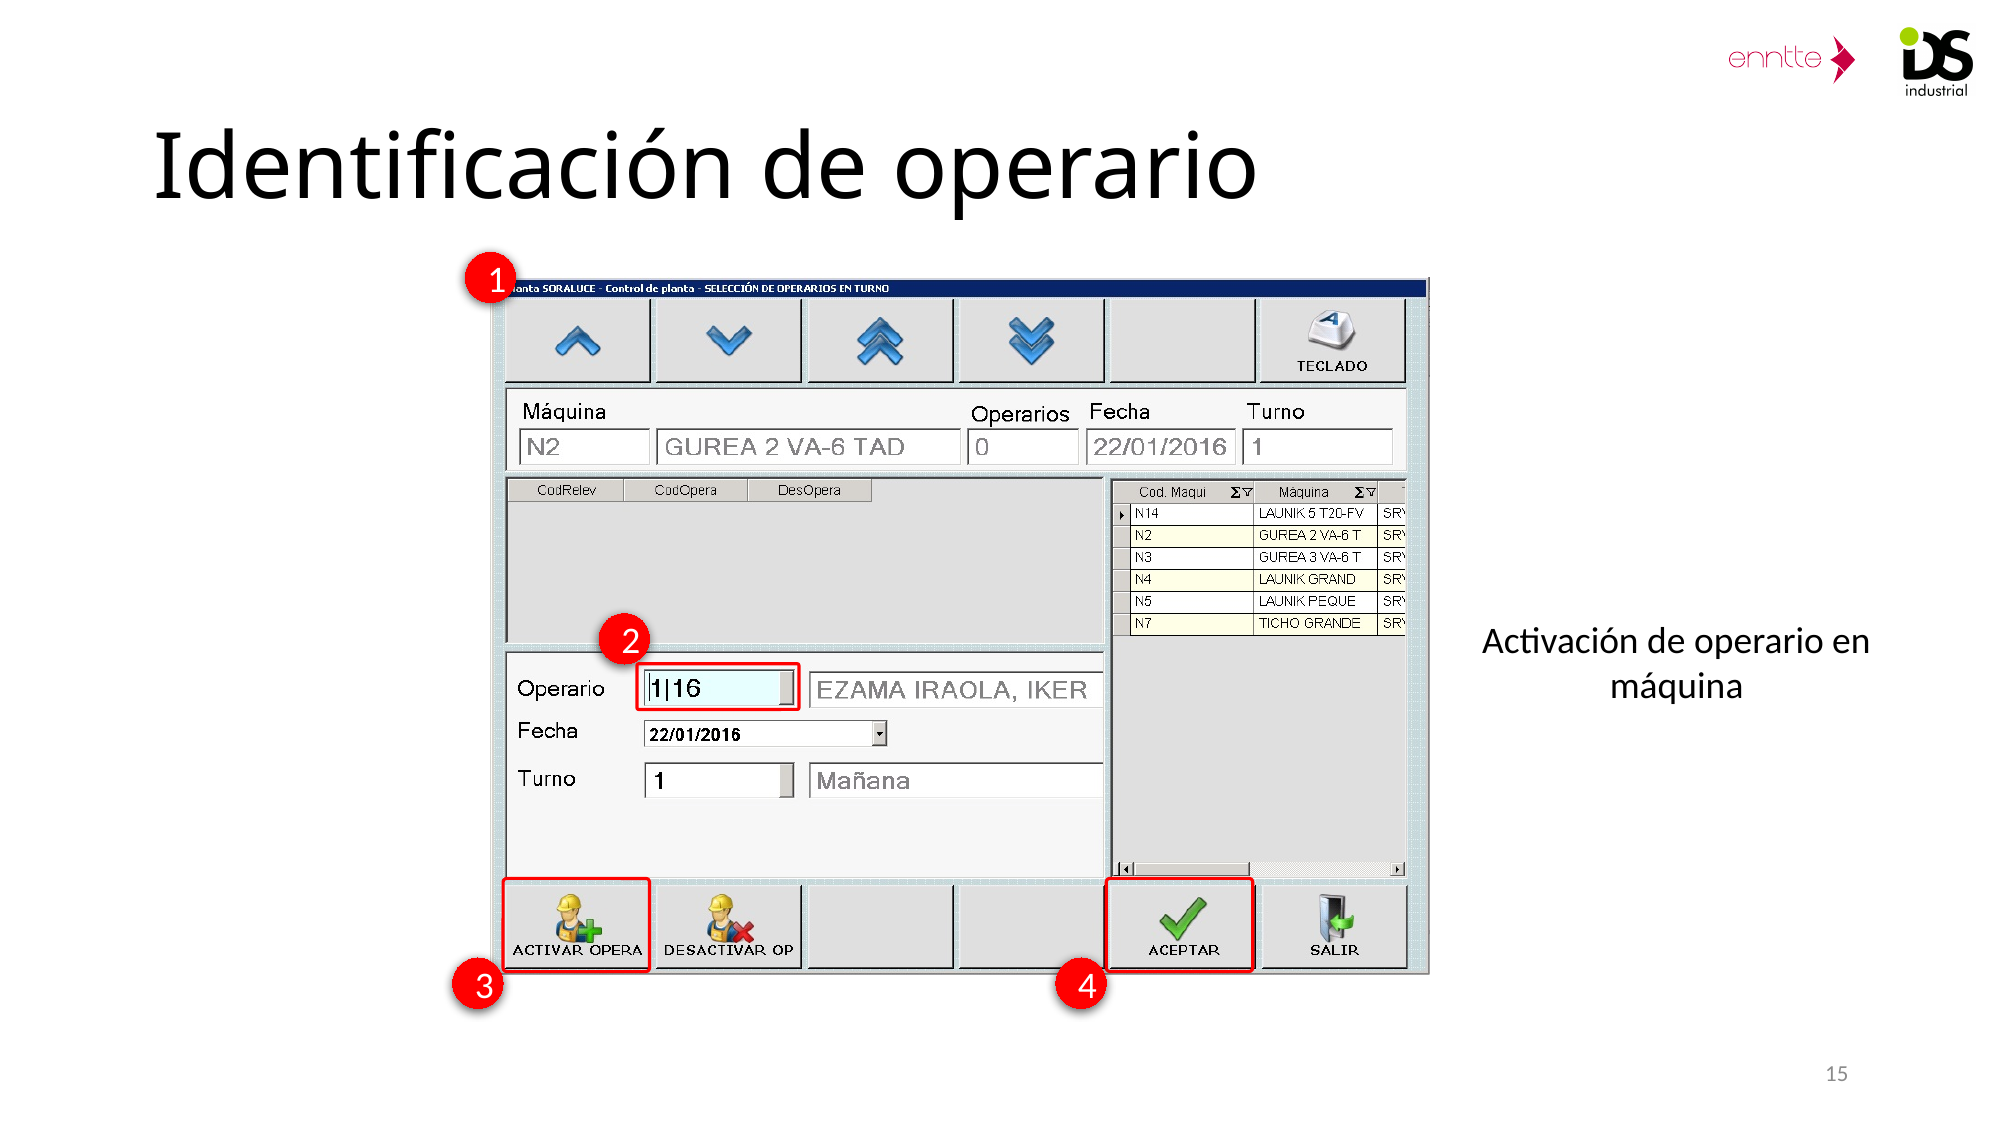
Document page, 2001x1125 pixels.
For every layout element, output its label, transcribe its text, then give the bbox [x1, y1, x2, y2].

text_box 1 [465, 252, 516, 303]
picture [1897, 23, 1976, 96]
text_box 3 [452, 957, 504, 1009]
text_box 4 [1055, 975, 1107, 1009]
slide_number 15 [1413, 1042, 1864, 1103]
title Identificación de operario [138, 60, 1864, 278]
picture [490, 277, 1430, 975]
picture [1720, 33, 1864, 87]
text_box Activación de operario en máquina [1438, 608, 1915, 714]
